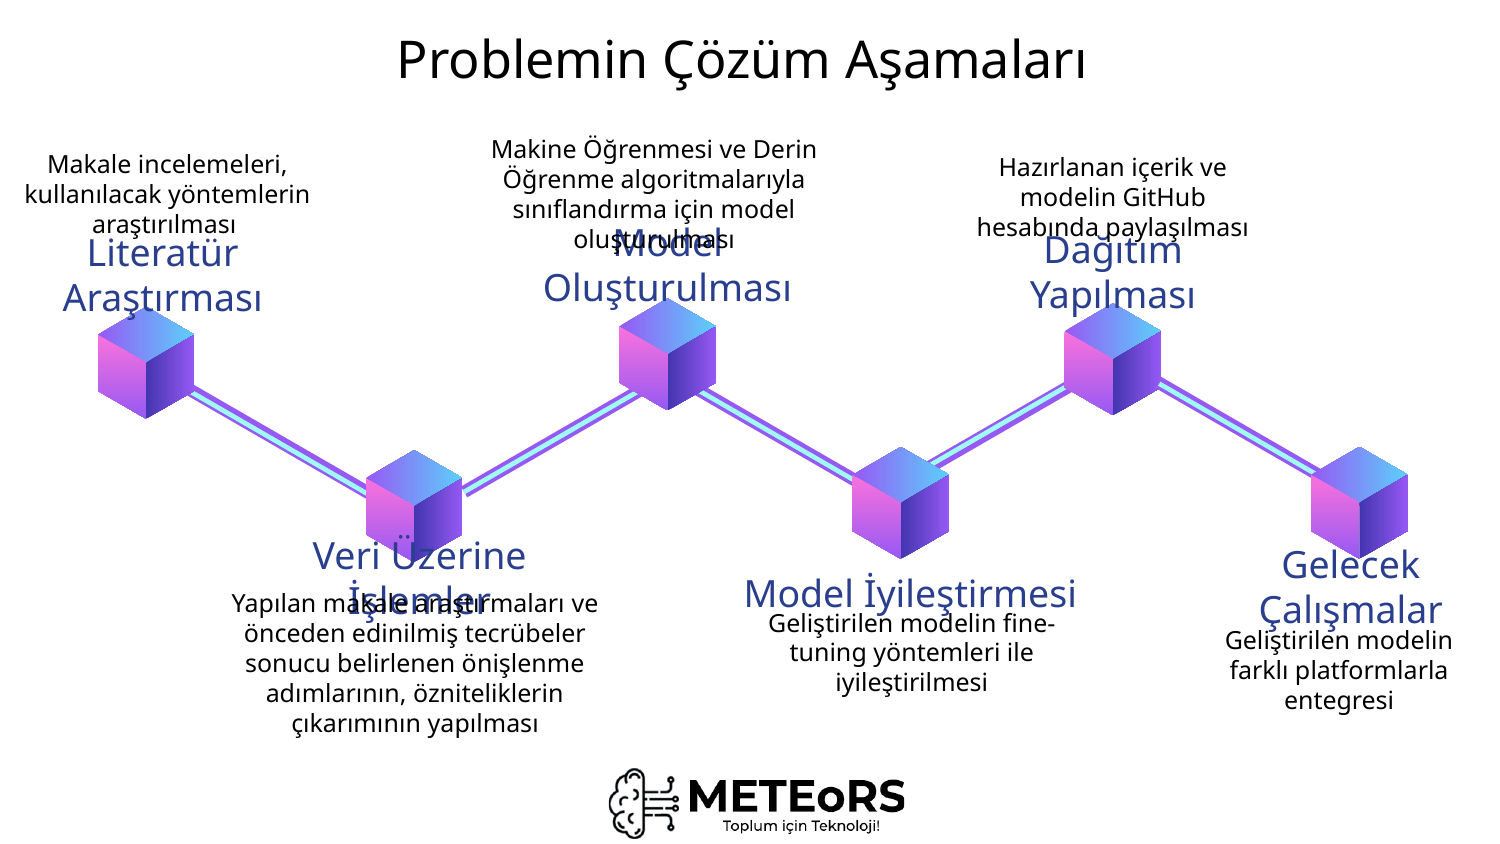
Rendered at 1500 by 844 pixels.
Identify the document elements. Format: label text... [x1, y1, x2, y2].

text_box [1184, 587, 1500, 716]
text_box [958, 150, 1268, 319]
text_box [618, 298, 717, 411]
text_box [194, 556, 636, 708]
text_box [1310, 446, 1409, 559]
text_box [0, 147, 344, 295]
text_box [852, 446, 950, 560]
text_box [703, 567, 1117, 698]
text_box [428, 147, 880, 286]
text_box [1158, 383, 1369, 505]
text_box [97, 306, 195, 419]
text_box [365, 449, 463, 554]
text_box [1064, 327, 1162, 416]
picture [608, 763, 905, 841]
title Problemin Çözüm Aşamaları [76, 15, 1408, 100]
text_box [183, 371, 1095, 512]
